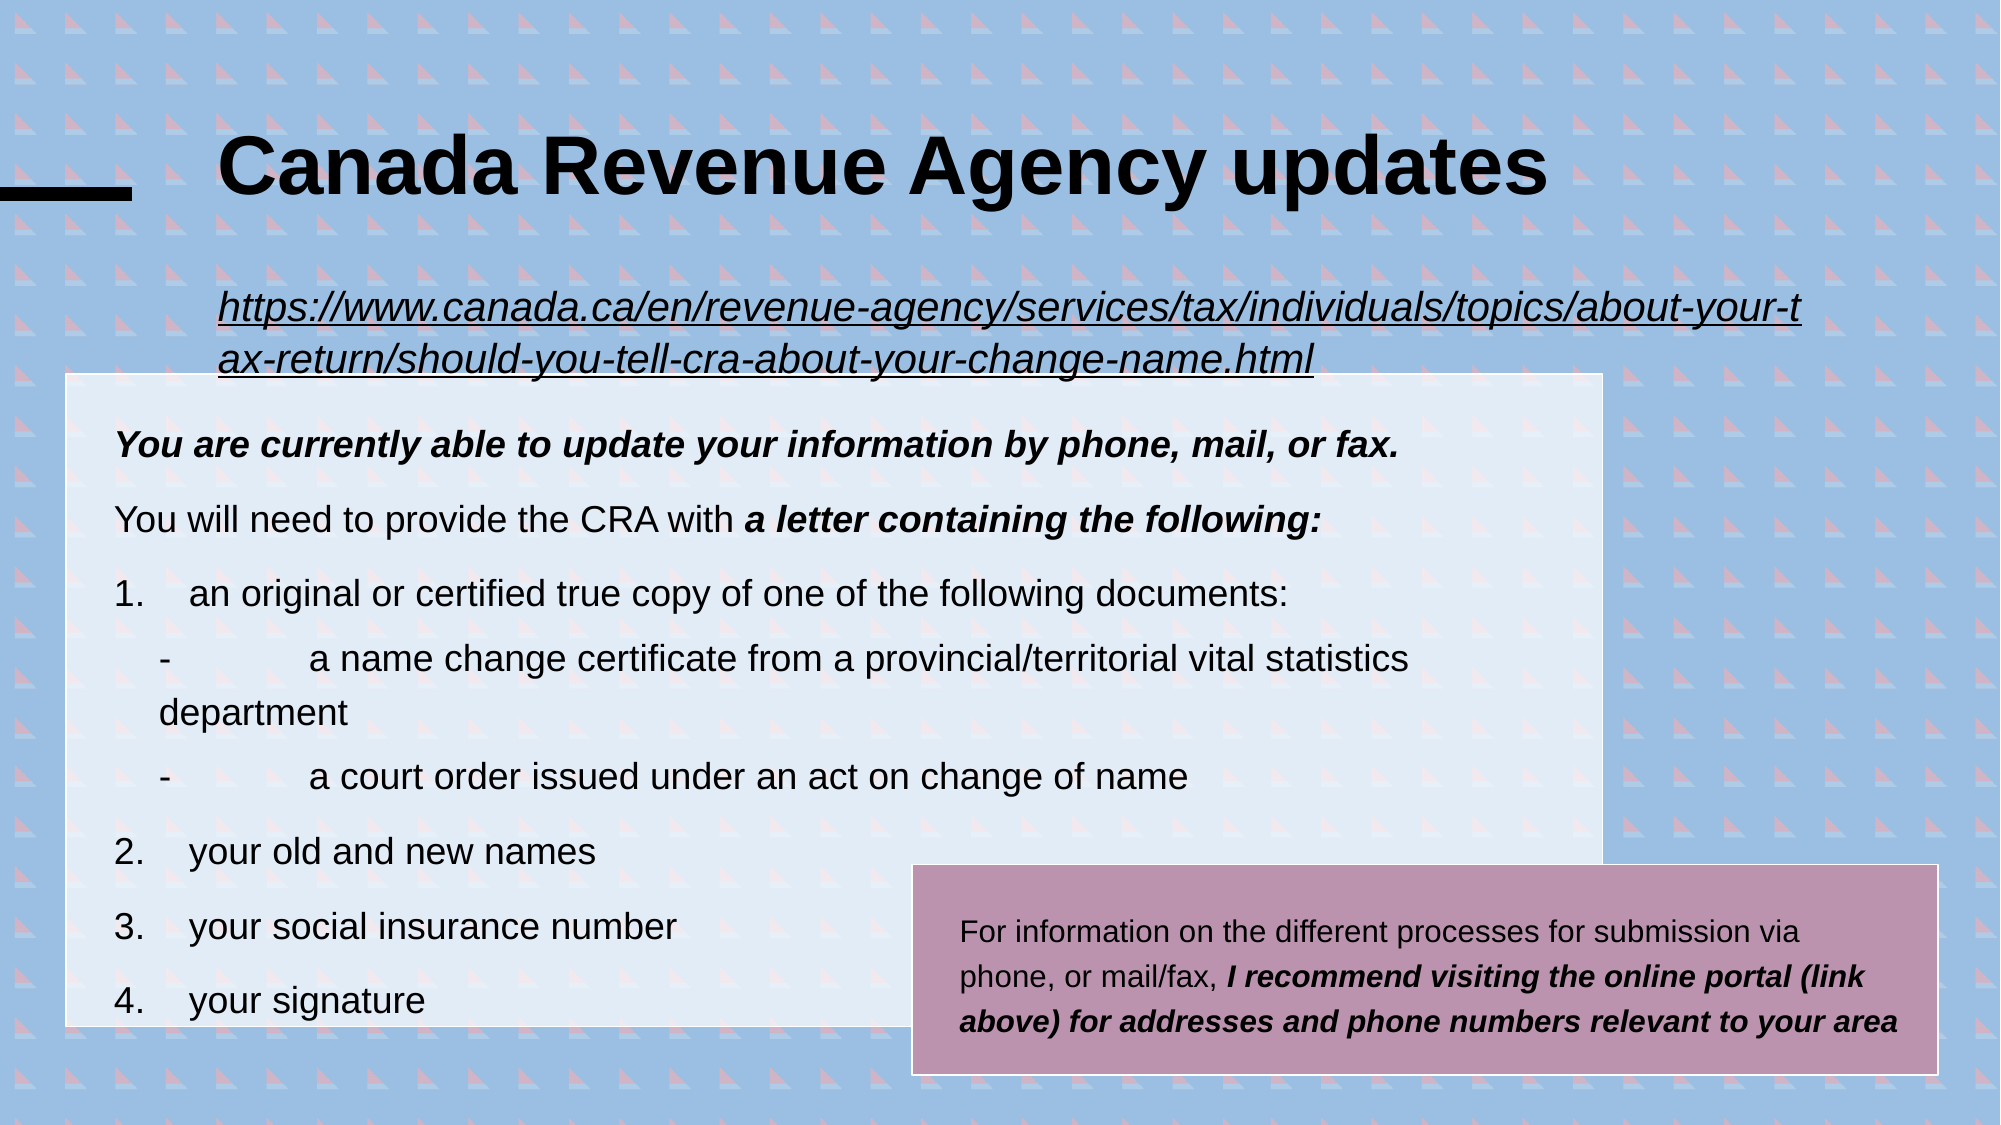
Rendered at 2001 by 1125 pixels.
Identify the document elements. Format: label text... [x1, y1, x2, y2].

text_box You are currently able to update your information by phone, mail, or fax. You will need to provide the CRA with a letter containing the following: an original or certified true copy of one of the following documents: - a name change certificate from a provincial/territorial vital statistics department - a court order issued under an act on change of name your old and new names your social insurance number your signature [98, 403, 1603, 1006]
title Canada Revenue Agency updates [202, 118, 1709, 213]
text_box For information on the different processes for submission via phone, or mail/fax, I recommend visiting the online portal (link above) for addresses and phone numbers relevant to your area [944, 896, 1917, 1081]
text_box [911, 864, 1938, 1076]
text_box https://www.canada.ca/en/revenue-agency/services/tax/individuals/topics/about-your-tax-return/should-you-tell-cra-about-your-change-name.html [202, 213, 1823, 338]
text_box [66, 373, 1603, 1027]
